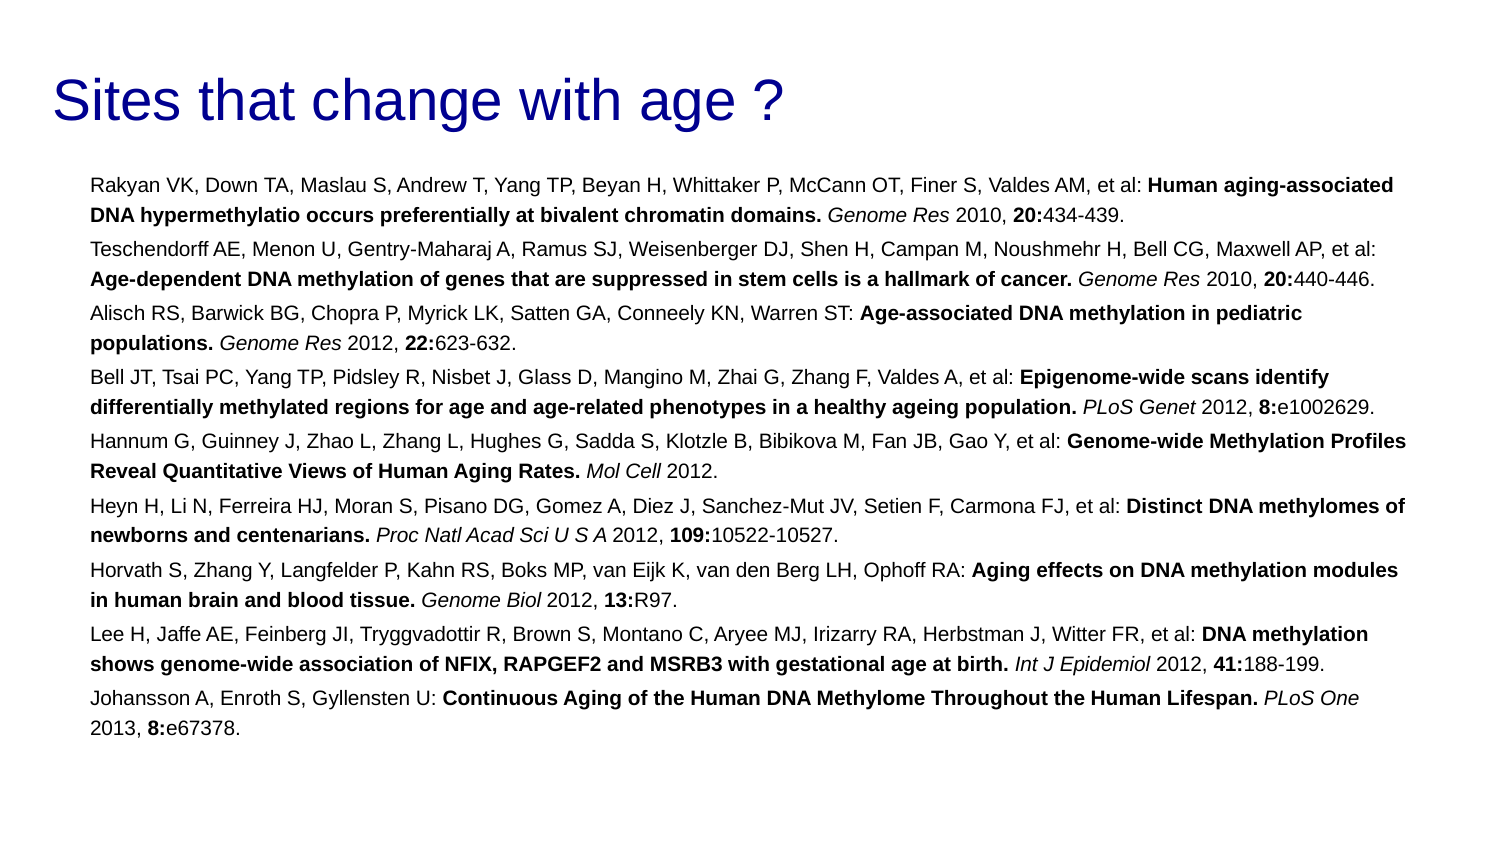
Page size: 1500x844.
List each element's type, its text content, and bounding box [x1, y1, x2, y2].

list Rakyan VK, Down TA, Maslau S, Andrew T, Yang TP, Beyan H, Whittaker P, McCann OT, Finer S, Valdes AM, et al: Human aging-associated DNA hypermethylatio occurs preferentially at bivalent chromatin domains. Genome Res 2010, 20:434-439. Teschendorff AE, Menon U, Gentry-Maharaj A, Ramus SJ, Weisenberger DJ, Shen H, Campan M, Noushmehr H, Bell CG, Maxwell AP, et al: Age-dependent DNA methylation of genes that are suppressed in stem cells is a hallmark of cancer. Genome Res 2010, 20:440-446. Alisch RS, Barwick BG, Chopra P, Myrick LK, Satten GA, Conneely KN, Warren ST: Age-associated DNA methylation in pediatric populations. Genome Res 2012, 22:623-632. Bell JT, Tsai PC, Yang TP, Pidsley R, Nisbet J, Glass D, Mangino M, Zhai G, Zhang F, Valdes A, et al: Epigenome-wide scans identify differentially methylated regions for age and age-related phenotypes in a healthy ageing population. PLoS Genet 2012, 8:e1002629. Hannum G, Guinney J, Zhao L, Zhang L, Hughes G, Sadda S, Klotzle B, Bibikova M, Fan JB, Gao Y, et al: Genome-wide Methylation Profiles Reveal Quantitative Views of Human Aging Rates. Mol Cell 2012. Heyn H, Li N, Ferreira HJ, Moran S, Pisano DG, Gomez A, Diez J, Sanchez-Mut JV, Setien F, Carmona FJ, et al: Distinct DNA methylomes of newborns and centenarians. Proc Natl Acad Sci U S A 2012, 109:10522-10527. Horvath S, Zhang Y, Langfelder P, Kahn RS, Boks MP, van Eijk K, van den Berg LH, Ophoff RA: Aging effects on DNA methylation modules in human brain and blood tissue. Genome Biol 2012, 13:R97. Lee H, Jaffe AE, Feinberg JI, Tryggvadottir R, Brown S, Montano C, Aryee MJ, Irizarry RA, Herbstman J, Witter FR, et al: DNA methylation shows genome-wide association of NFIX, RAPGEF2 and MSRB3 with gestational age at birth. Int J Epidemiol 2012, 41:188-199. Johansson A, Enroth S, Gyllensten U: Continuous Aging of the Human DNA Methylome Throughout the Human Lifespan. PLoS One 2013, 8:e67378. [75, 159, 1425, 717]
title Sites that change with age ? [37, 46, 1388, 148]
